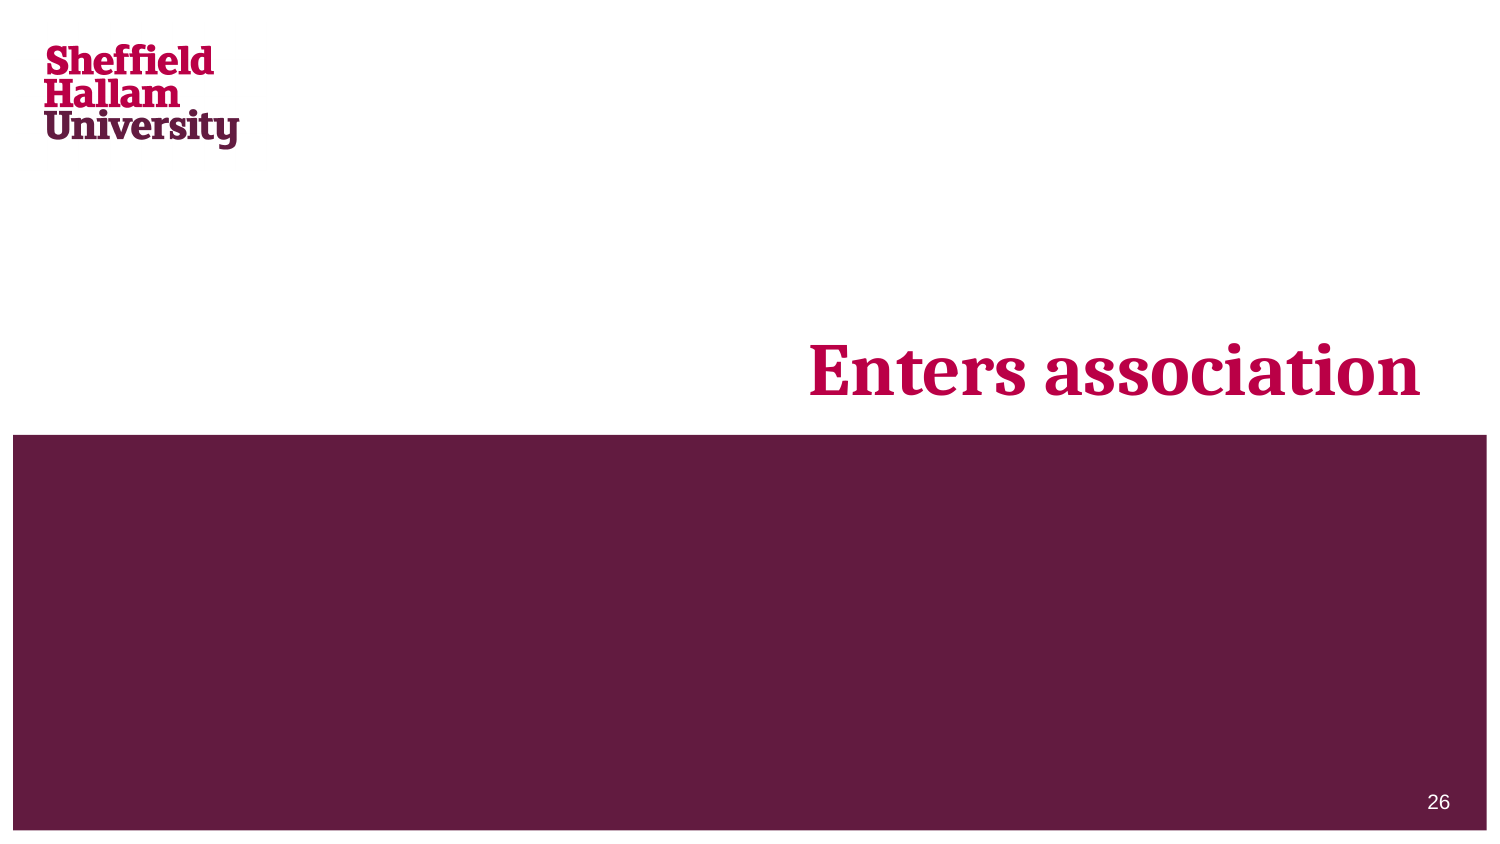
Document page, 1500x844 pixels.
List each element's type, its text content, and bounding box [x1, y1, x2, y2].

picture [16, 22, 267, 171]
slide_number 26 [1394, 769, 1484, 834]
title Enters association [79, 281, 1423, 411]
